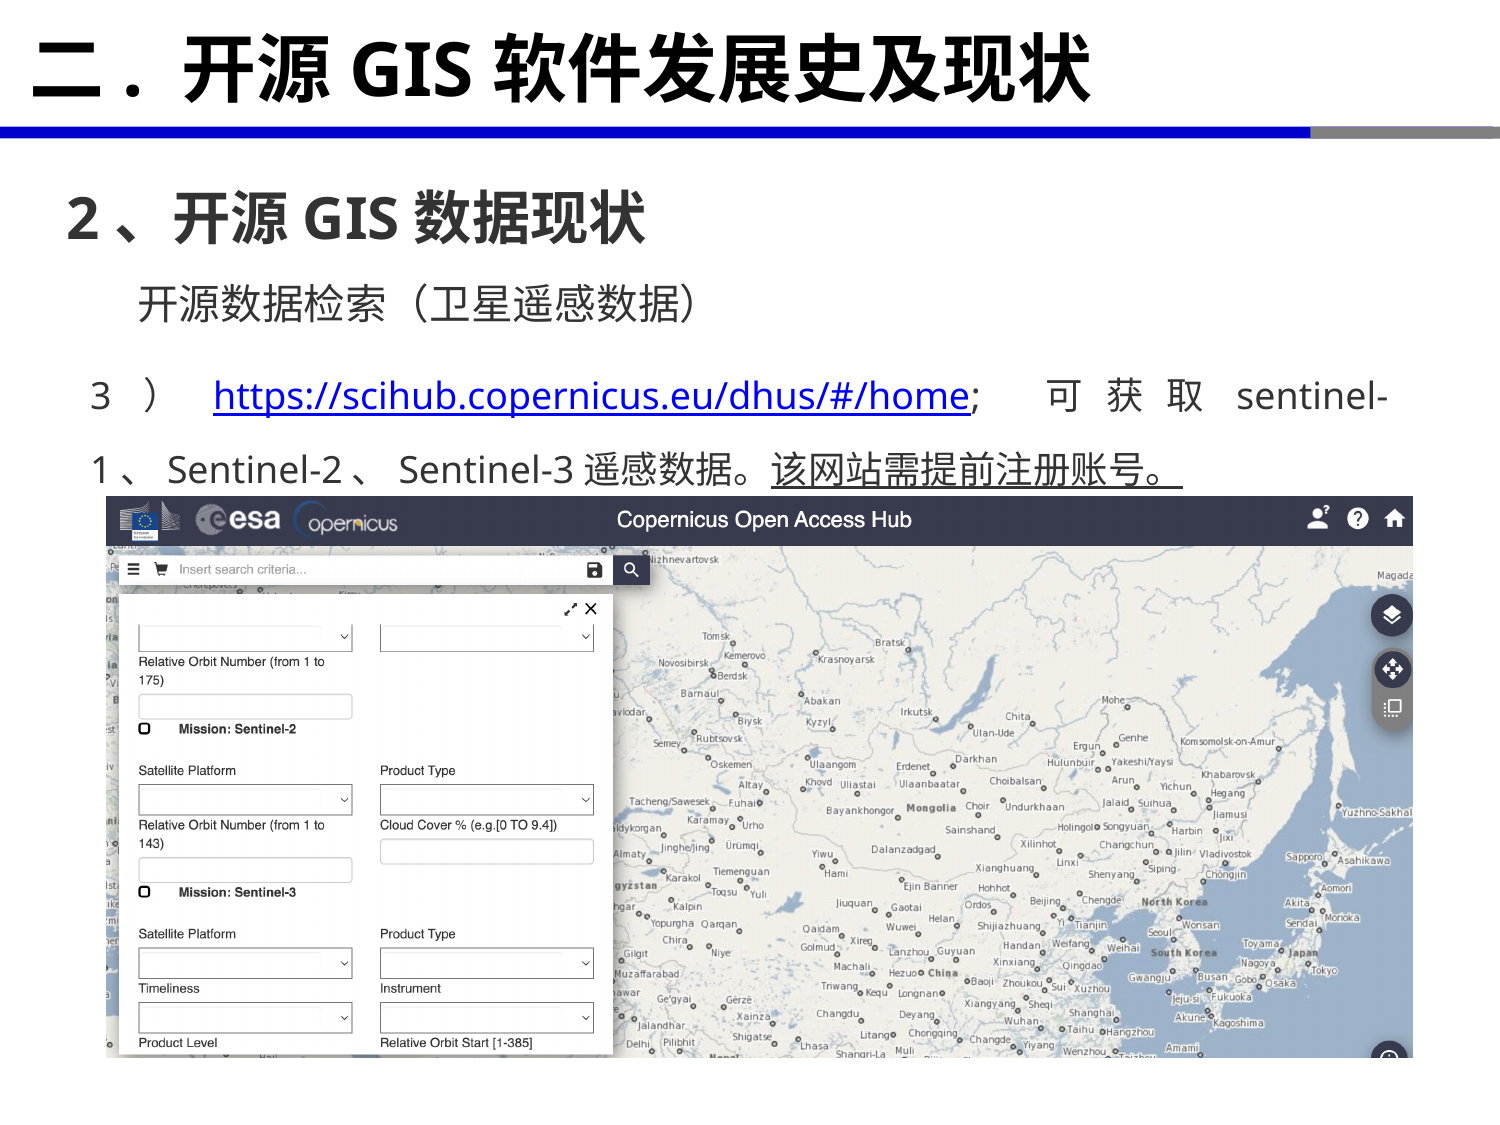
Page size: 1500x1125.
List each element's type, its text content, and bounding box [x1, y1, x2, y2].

text_box 开源数据检索（卫星遥感数据） 3）https://scihub.copernicus.eu/dhus/#/home; 可获取sentinel-1、Sentinel-2、Sentinel-3遥感数据。该网站需提前注册账号。 [75, 245, 1404, 499]
title 二. 开源GIS软件发展史及现状 [0, 1, 1479, 132]
picture [105, 496, 1413, 1058]
text_box 2、开源GIS数据现状 [52, 138, 1448, 259]
